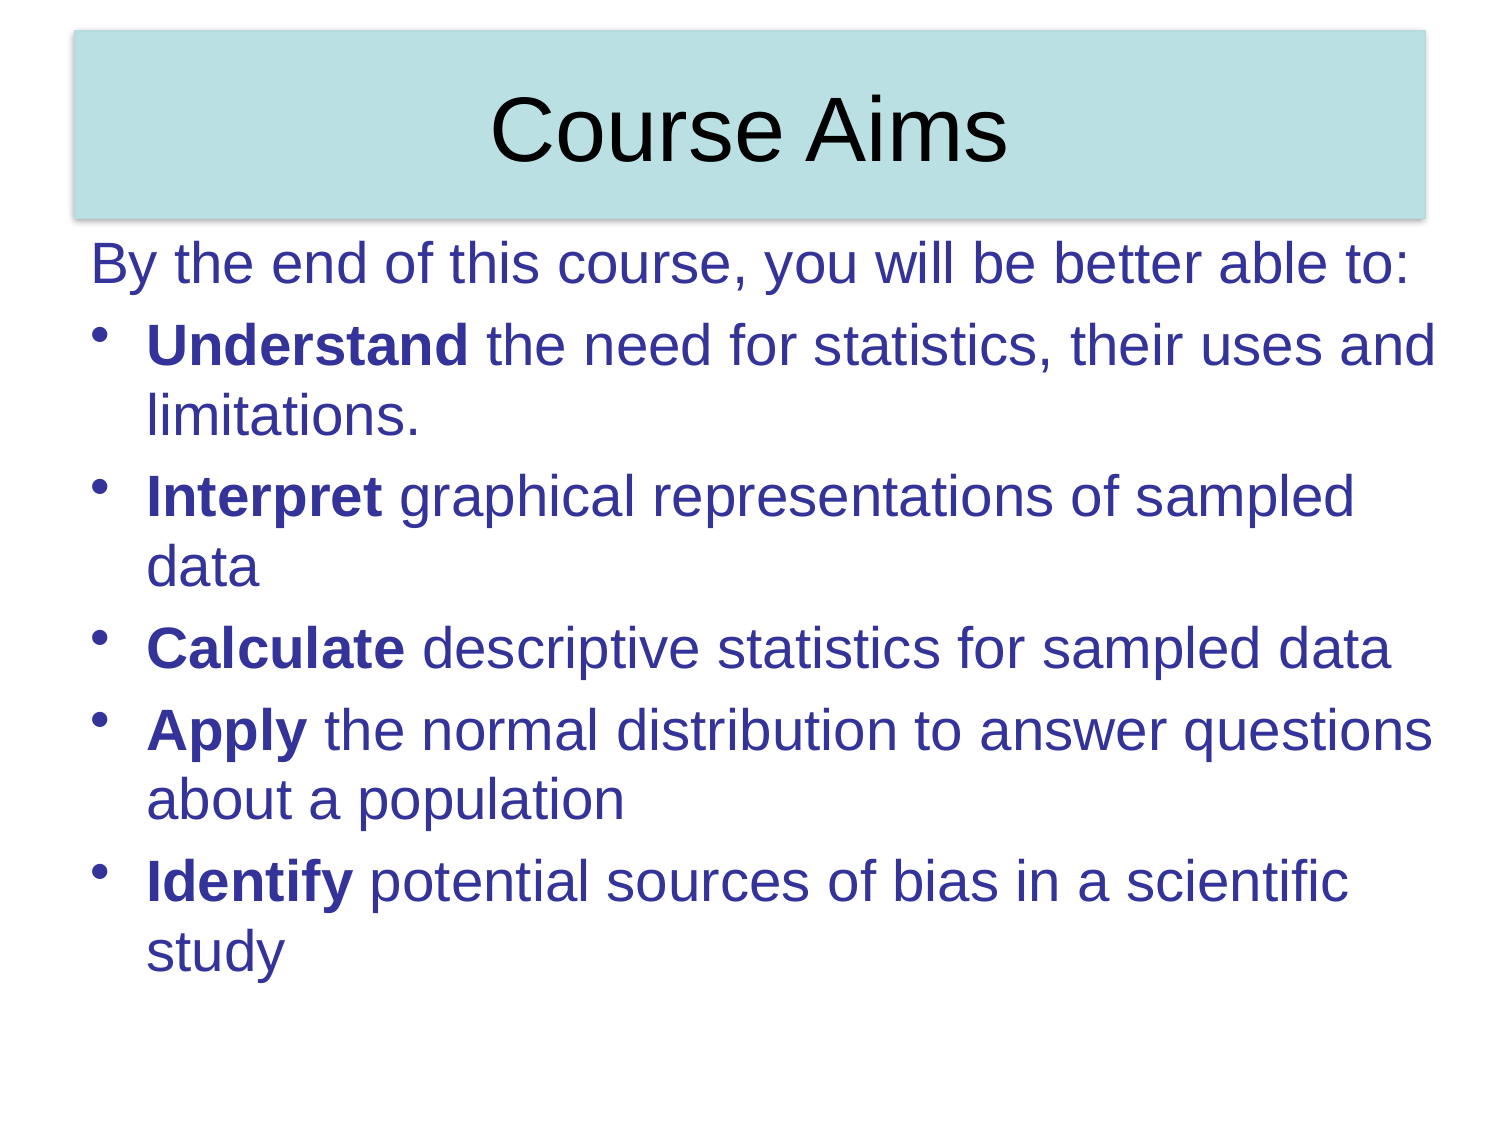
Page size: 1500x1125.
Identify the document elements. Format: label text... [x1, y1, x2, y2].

list By the end of this course, you will be better able to: Understand the need for statistics, their uses and limitations. Interpret graphical representations of sampled data Calculate descriptive statistics for sampled data Apply the normal distribution to answer questions about a population Identify potential sources of bias in a scientific study [75, 217, 1459, 1019]
title Course Aims [74, 30, 1426, 219]
